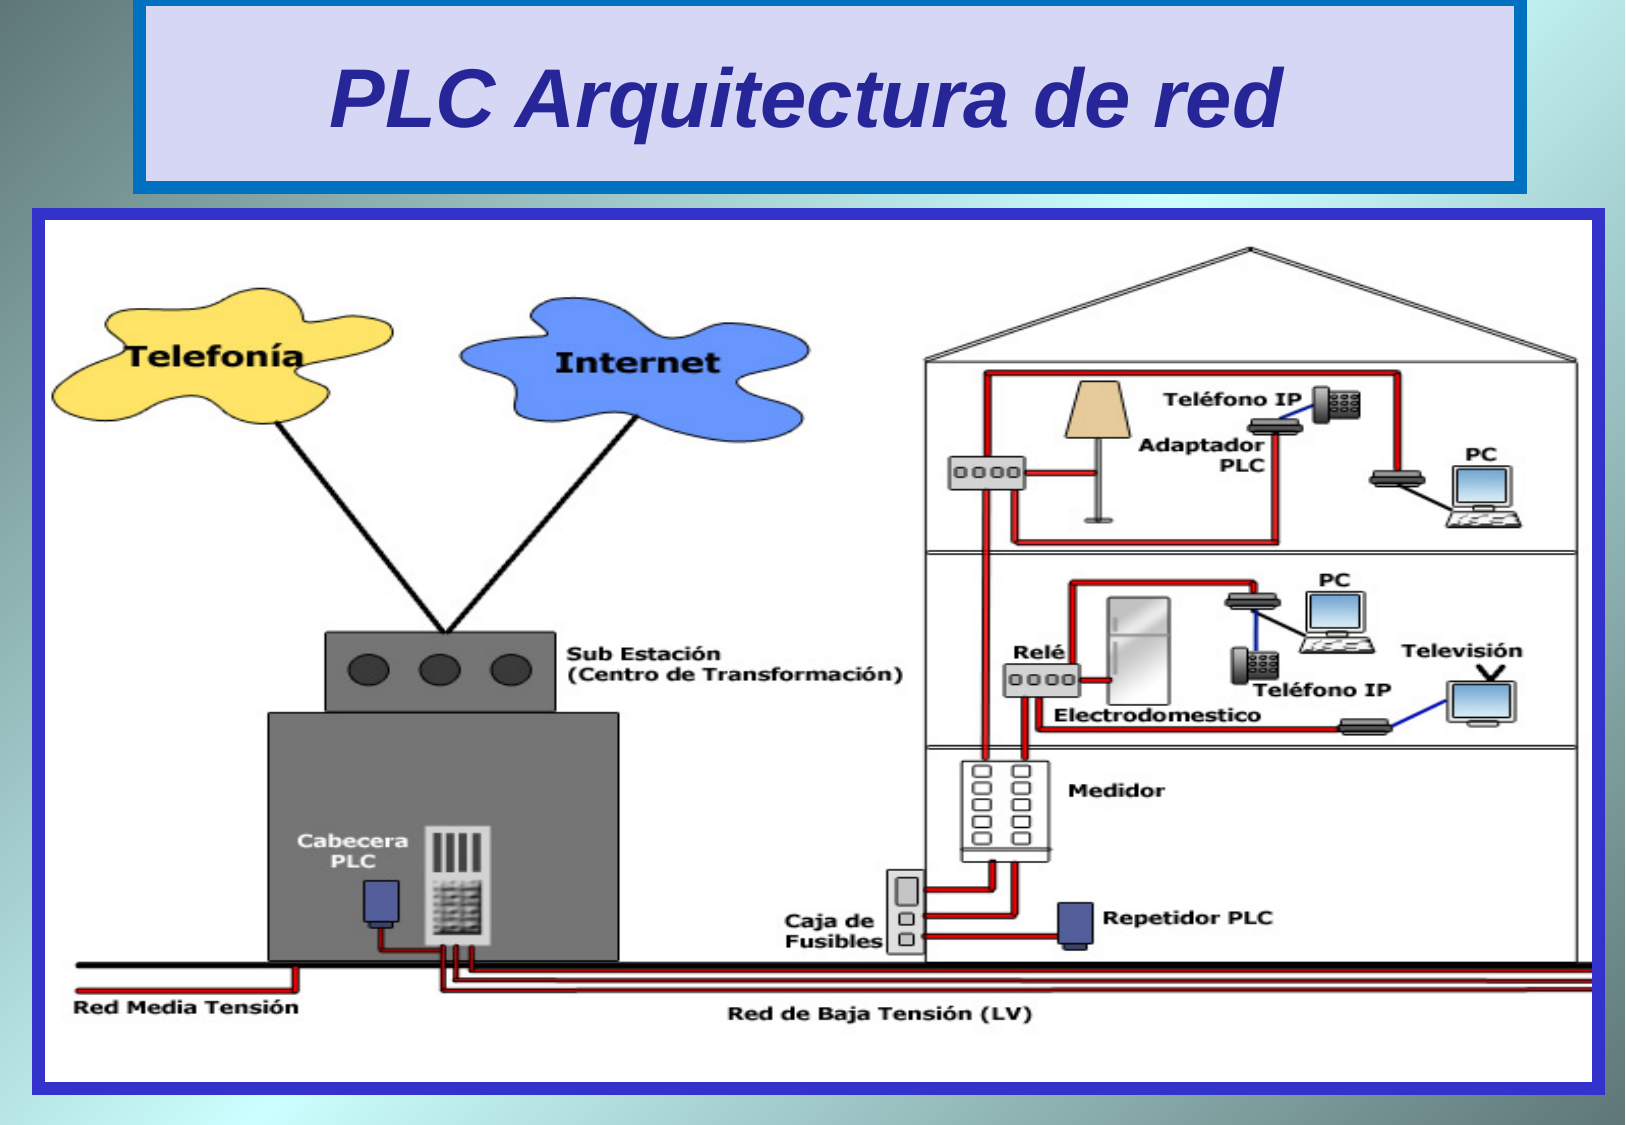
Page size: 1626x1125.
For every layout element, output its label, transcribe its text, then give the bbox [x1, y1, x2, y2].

title PLC Arquitectura de red [139, 0, 1521, 188]
slide_number 26 [1164, 1095, 1504, 1101]
picture [44, 219, 1593, 1083]
